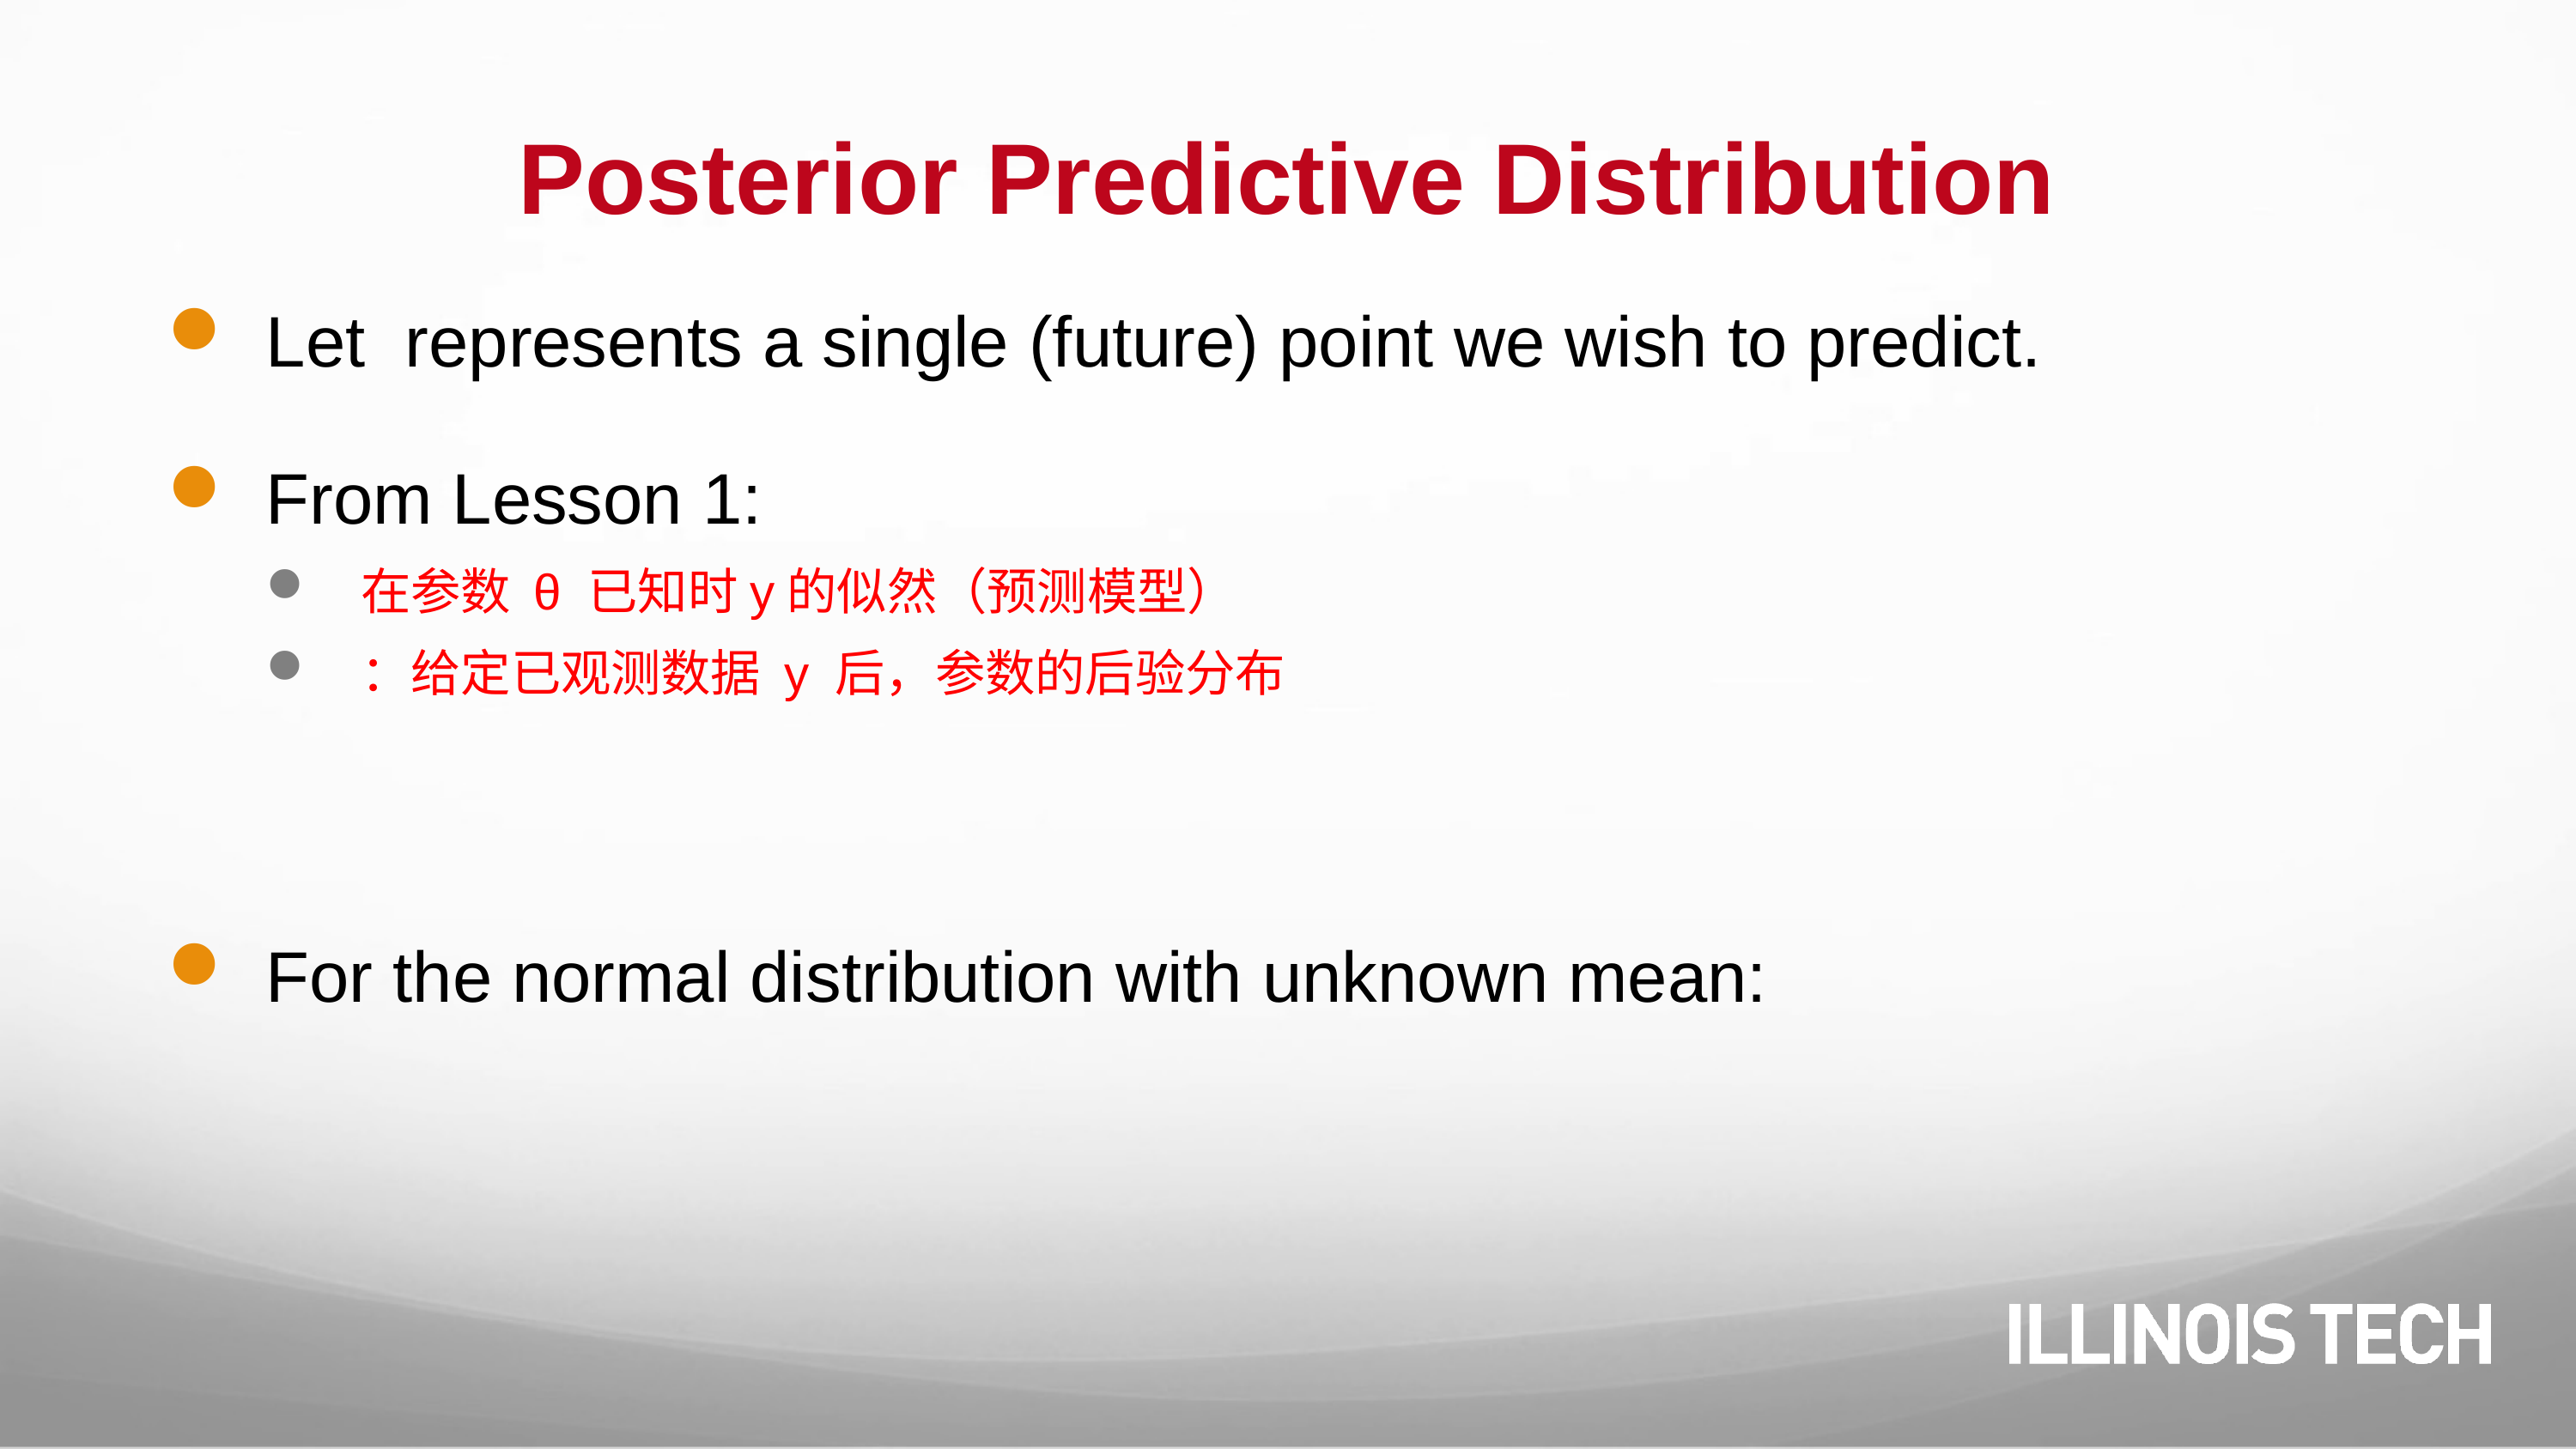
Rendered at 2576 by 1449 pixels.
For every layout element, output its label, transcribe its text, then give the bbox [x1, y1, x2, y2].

title Posterior Predictive Distribution [155, 22, 2421, 241]
picture [0, 0, 2576, 1449]
